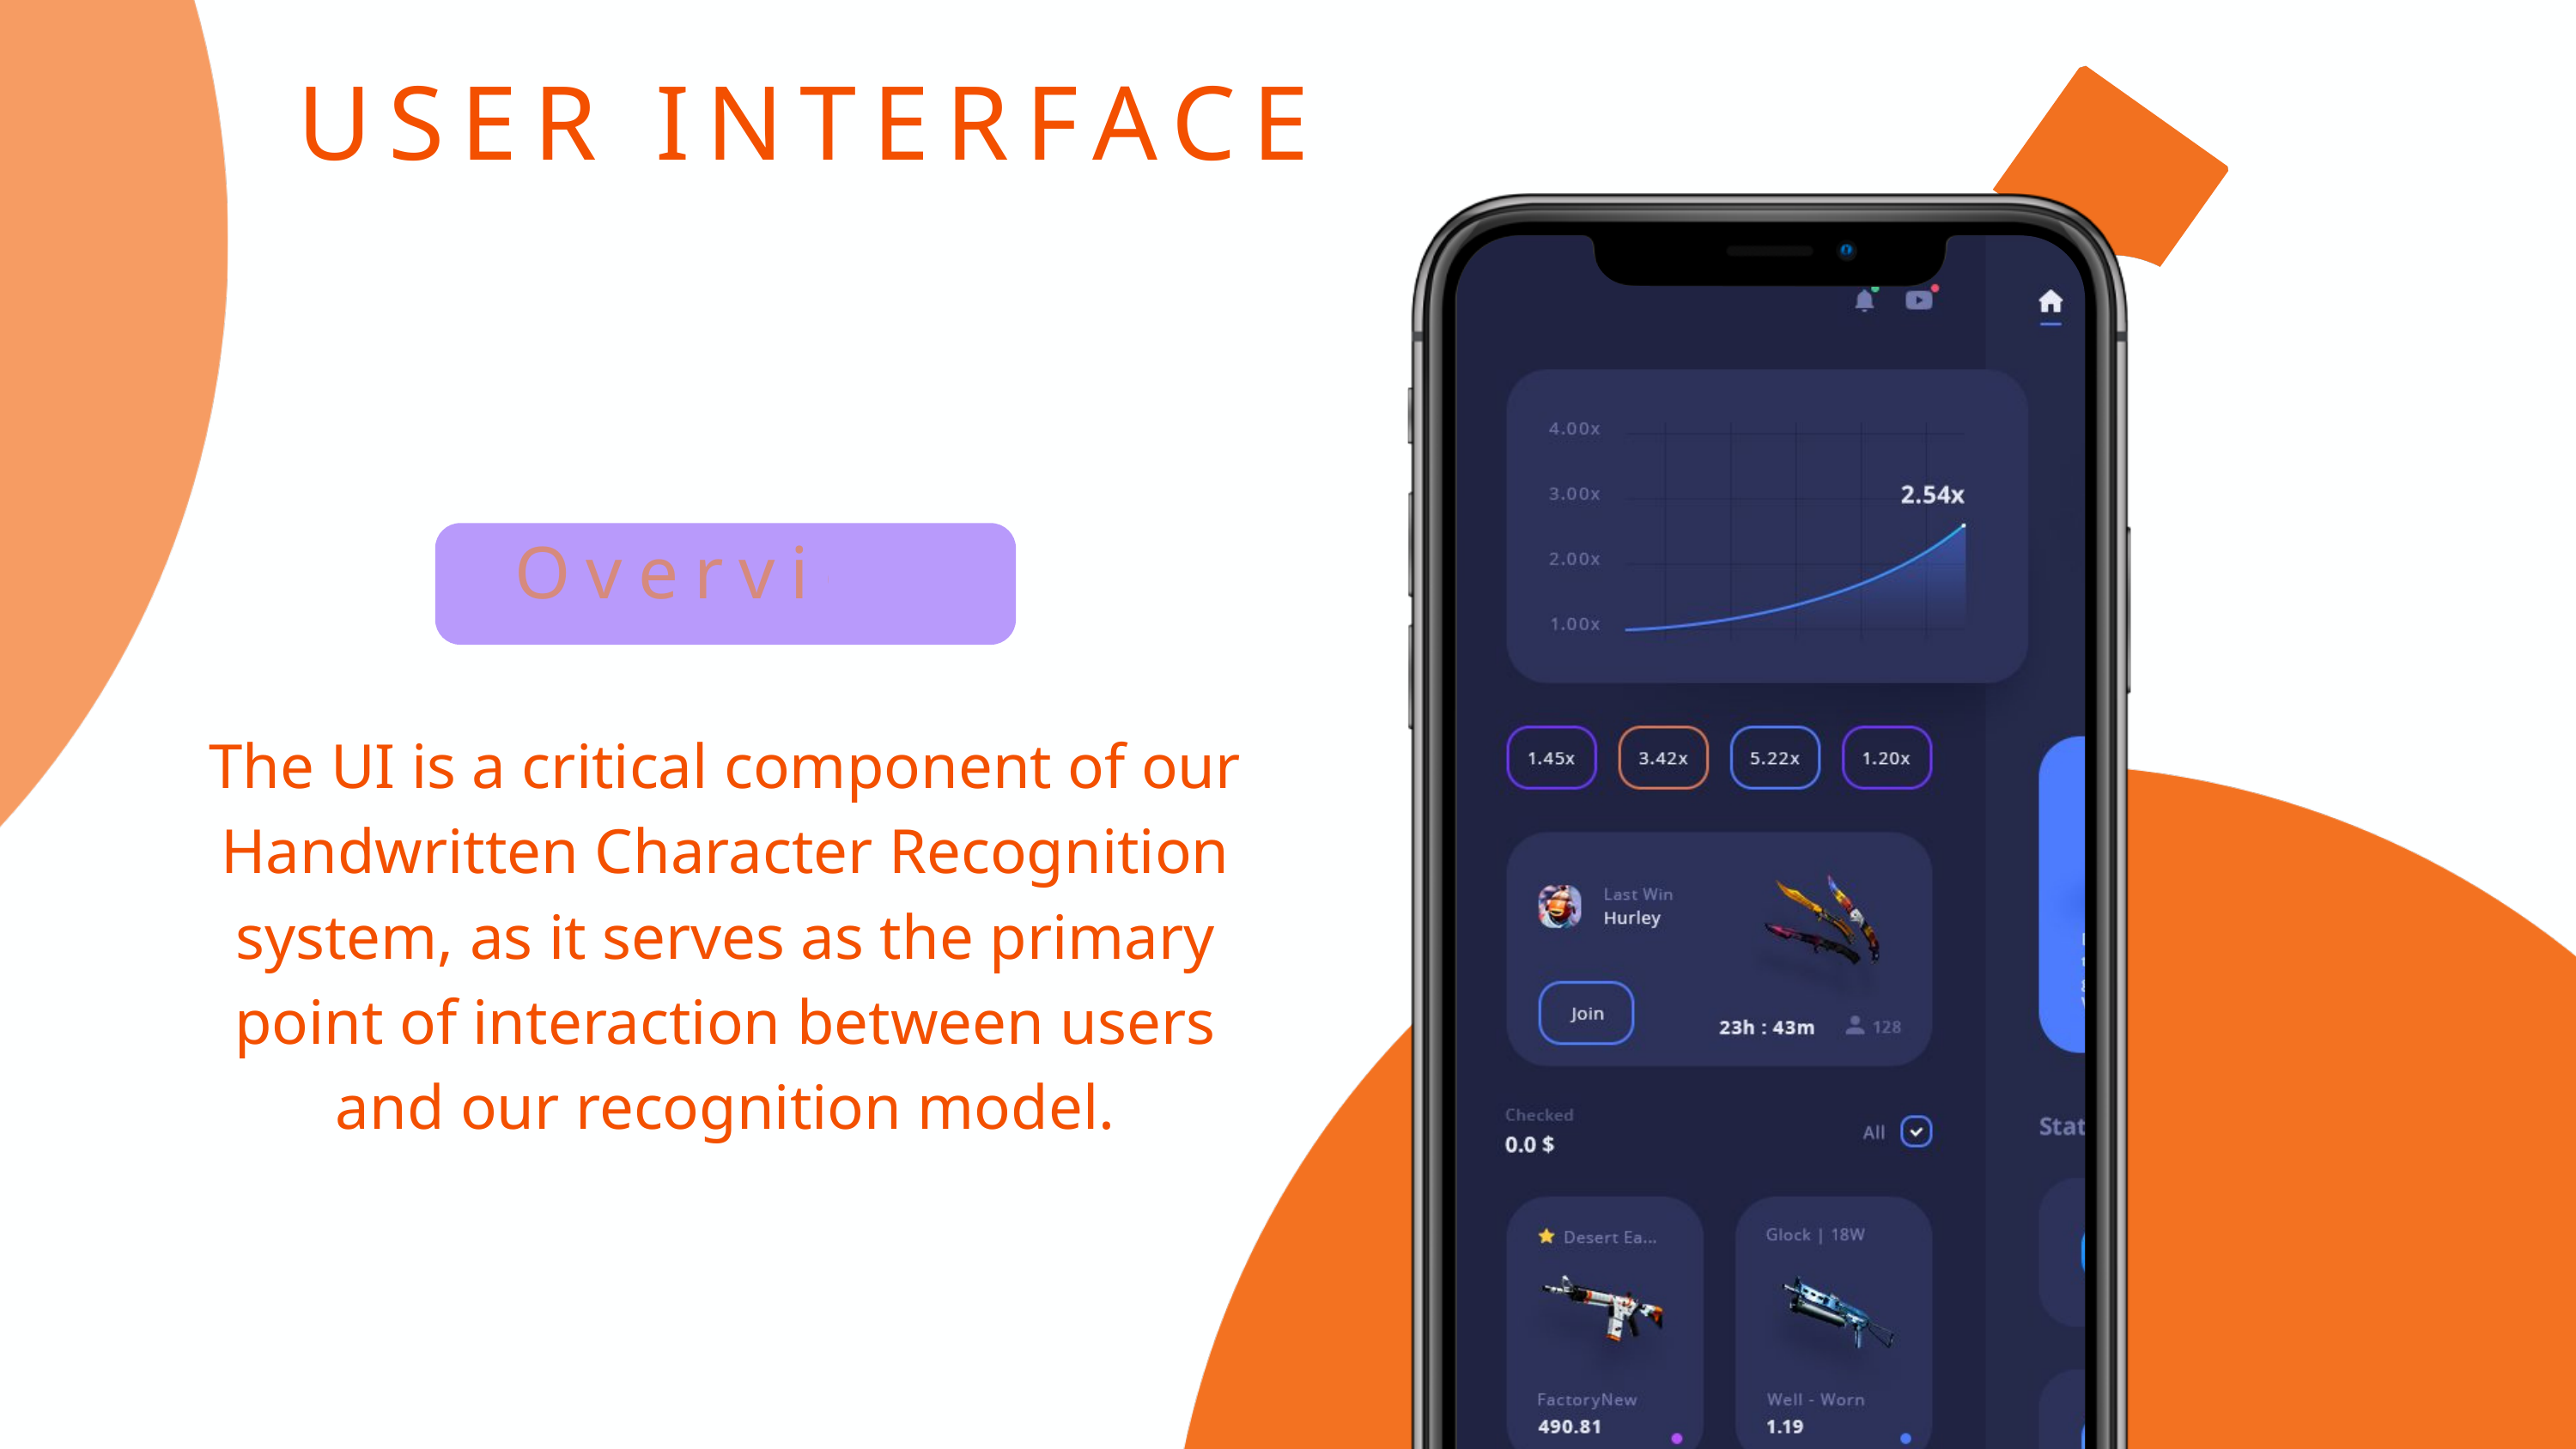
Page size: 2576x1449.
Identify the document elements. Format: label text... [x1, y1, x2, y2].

text_box [2140, 764, 2576, 1449]
text_box The UI is a critical component of our Handwritten Character Recognition system, as it serves as the primary point of interaction between users and our recognition model. [181, 715, 1270, 1142]
text_box USER INTERFACE [228, 77, 1381, 181]
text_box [1407, 193, 2134, 1449]
text_box [1165, 764, 1404, 1449]
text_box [434, 523, 1017, 646]
text_box [0, 0, 228, 856]
text_box [1992, 63, 2231, 294]
